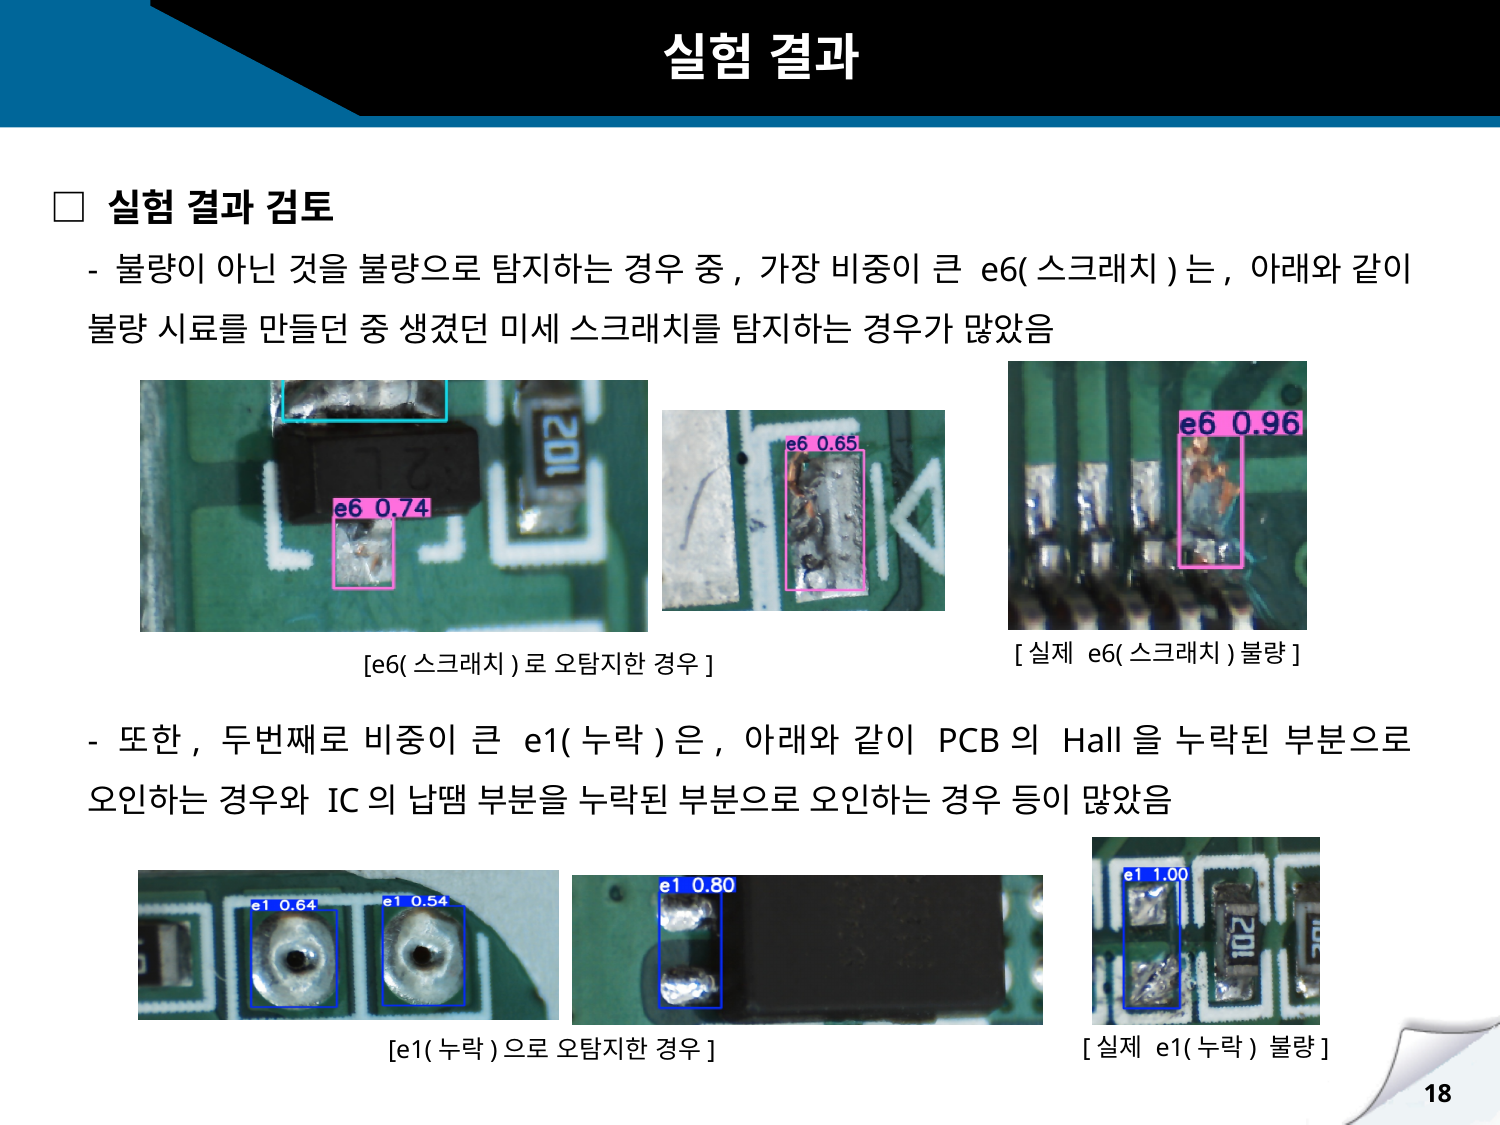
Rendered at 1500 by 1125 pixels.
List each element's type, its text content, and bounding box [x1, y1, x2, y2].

text_box 실험 결과 [348, 18, 1176, 93]
picture [662, 409, 945, 612]
picture [139, 380, 649, 633]
picture [138, 870, 559, 1020]
picture [1007, 360, 1308, 630]
text_box - 또한, 두번째로 비중이 큰 e1(누락)은, 아래와 같이 PCB의 Hall을 누락된 부분으로 오인하는 경우와 IC의 납땜 부분을 누락된 부분으로 오인하는 경우 등이 많았음 [72, 692, 1428, 827]
picture [572, 875, 1044, 1025]
text_box [실제 e1(누락) 불량] [993, 1024, 1419, 1070]
text_box [e6(스크래치)로 오탐지한 경우] [308, 640, 769, 686]
text_box [실제 e6(스크래치)불량] [927, 629, 1388, 675]
picture [1092, 836, 1500, 1125]
text_box - 불량이 아닌 것을 불량으로 탐지하는 경우 중, 가장 비중이 큰 e6(스크래치)는, 아래와 같이 불량 시료를 만들던 중 생겼던 미세 스크래치를 탐지하는 경우가 많았음 [72, 220, 1428, 356]
text_box [e1(누락)으로 오탐지한 경우] [339, 1026, 765, 1071]
text_box □ 실험 결과 검토 [35, 154, 1489, 297]
